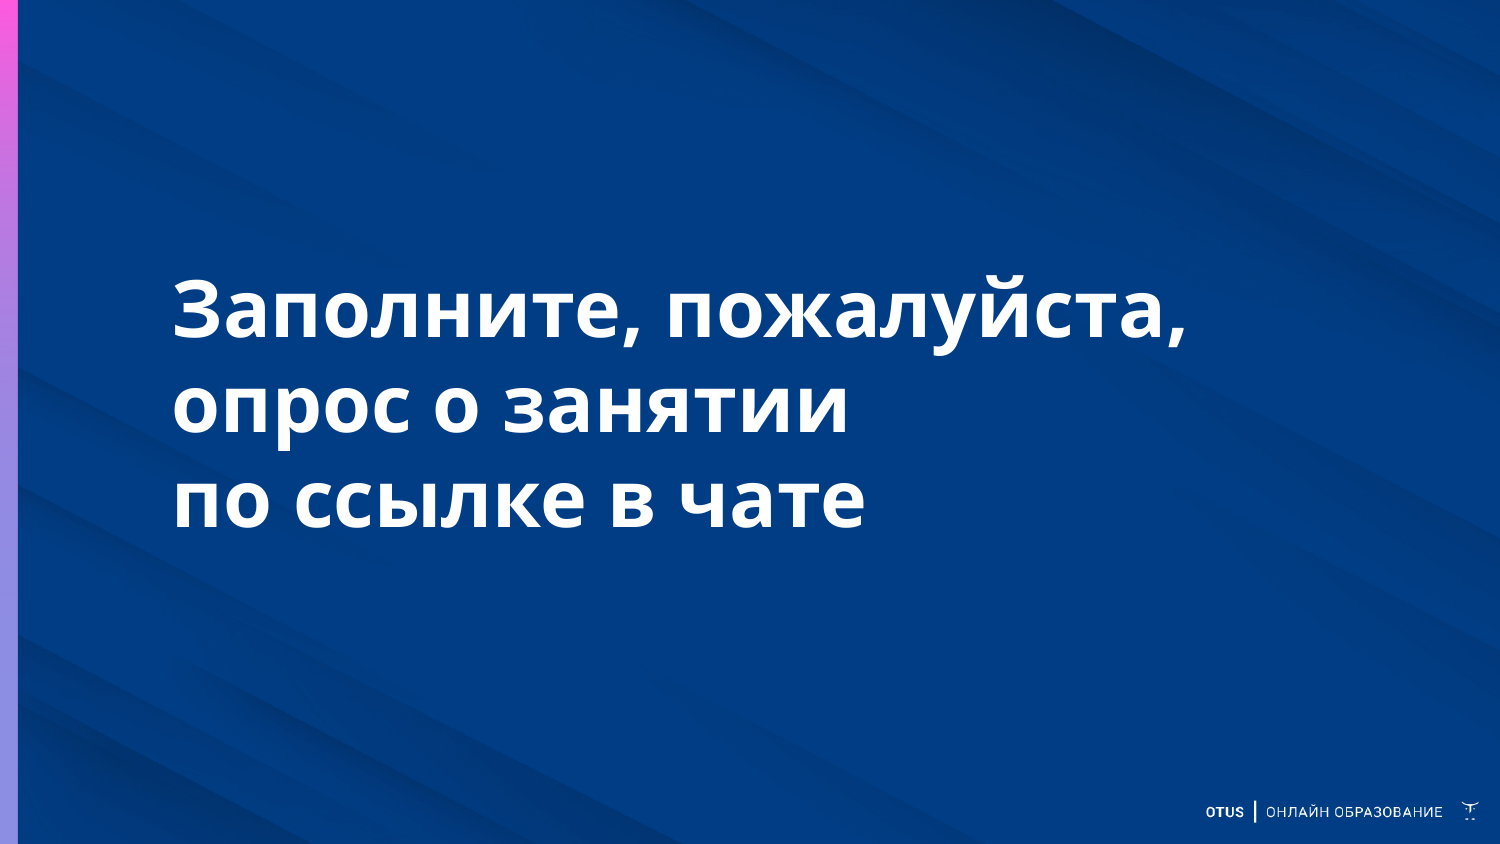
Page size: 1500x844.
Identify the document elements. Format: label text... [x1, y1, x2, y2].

title Заполните, пожалуйста, опрос о занятии по ссылке в чате [156, 65, 1397, 737]
picture [0, 0, 1500, 844]
